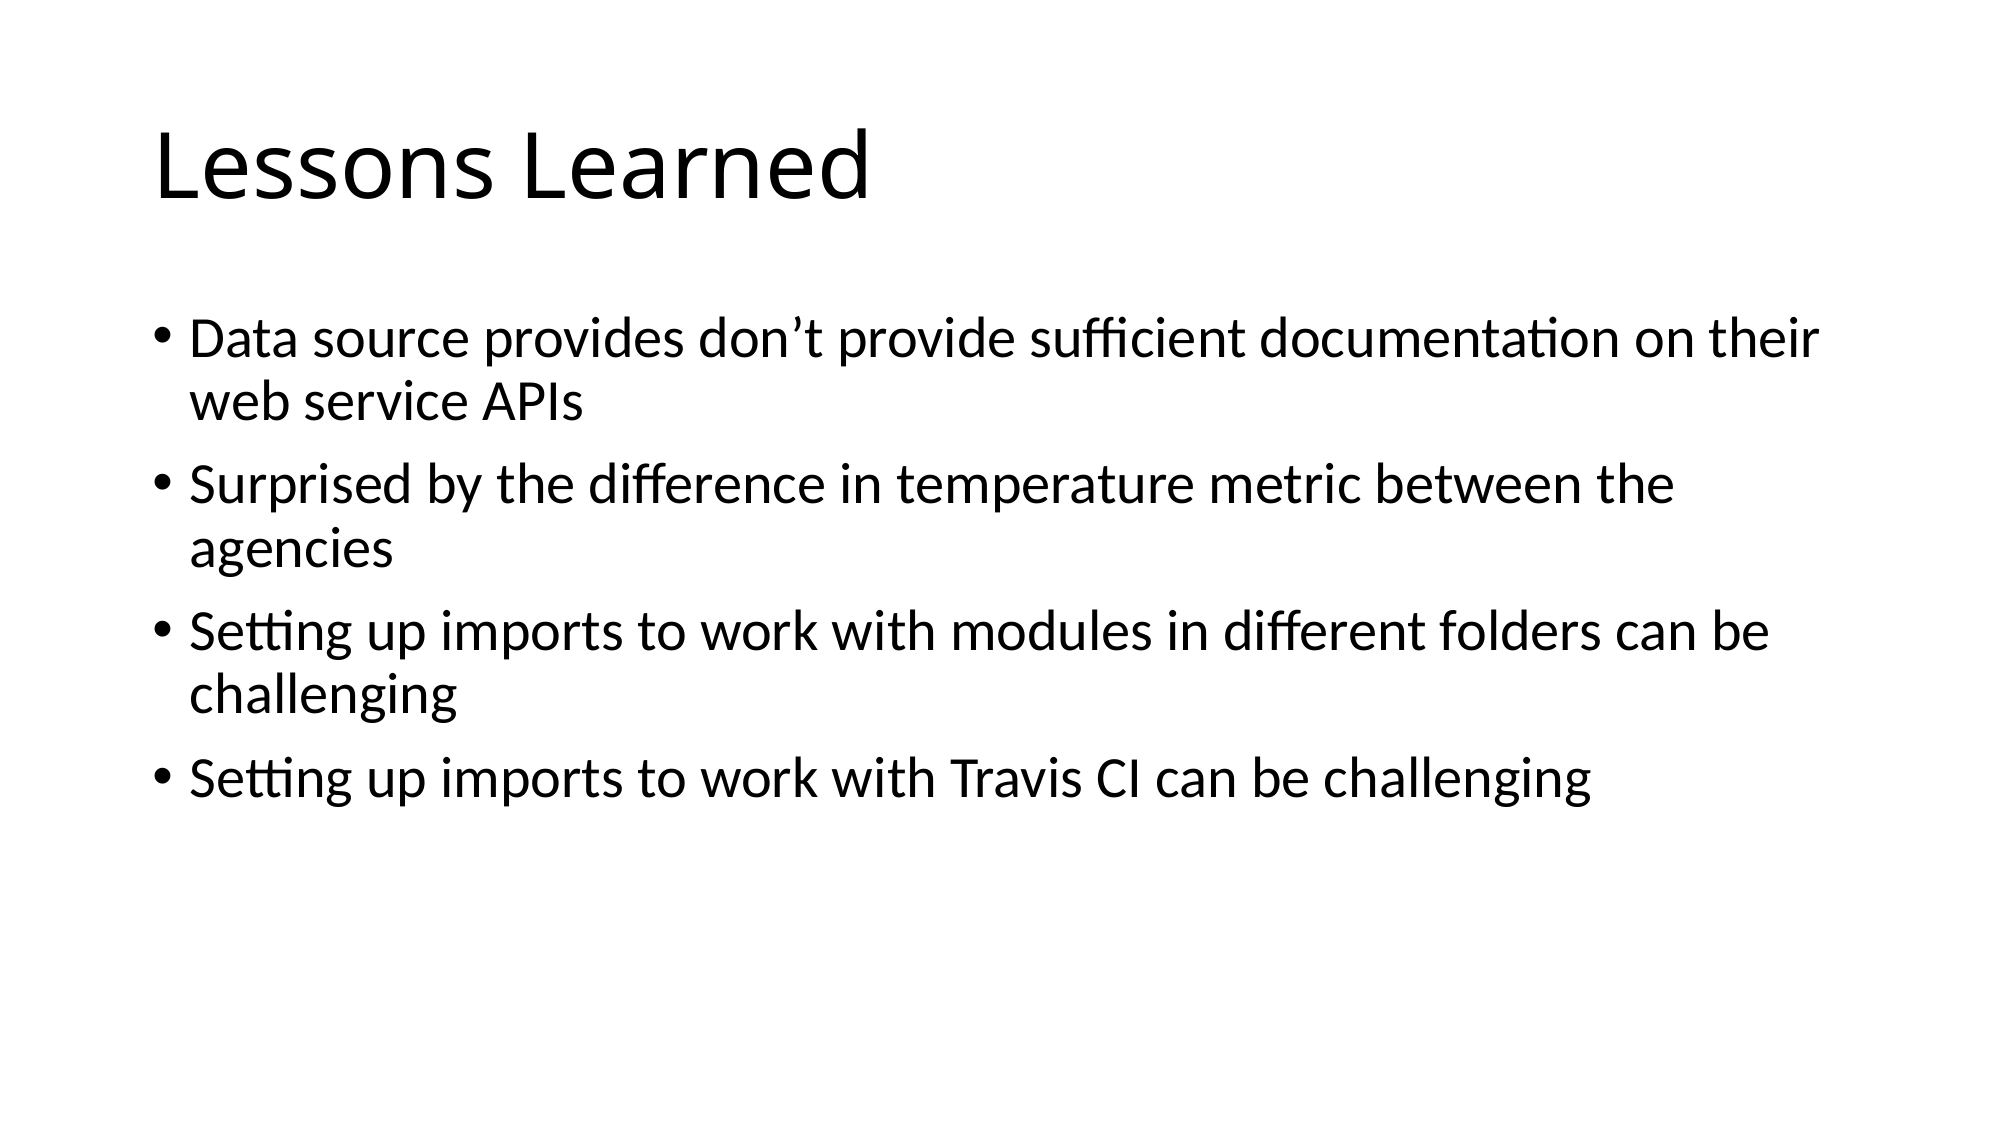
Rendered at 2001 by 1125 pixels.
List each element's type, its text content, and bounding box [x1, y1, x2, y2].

title Lessons Learned [137, 59, 1863, 278]
list Data source provides don’t provide sufficient documentation on their web service APIs Surprised by the difference in temperature metric between the agencies Setting up imports to work with modules in different folders can be challenging Setting up imports to work with Travis CI can be challenging [137, 299, 1863, 1014]
